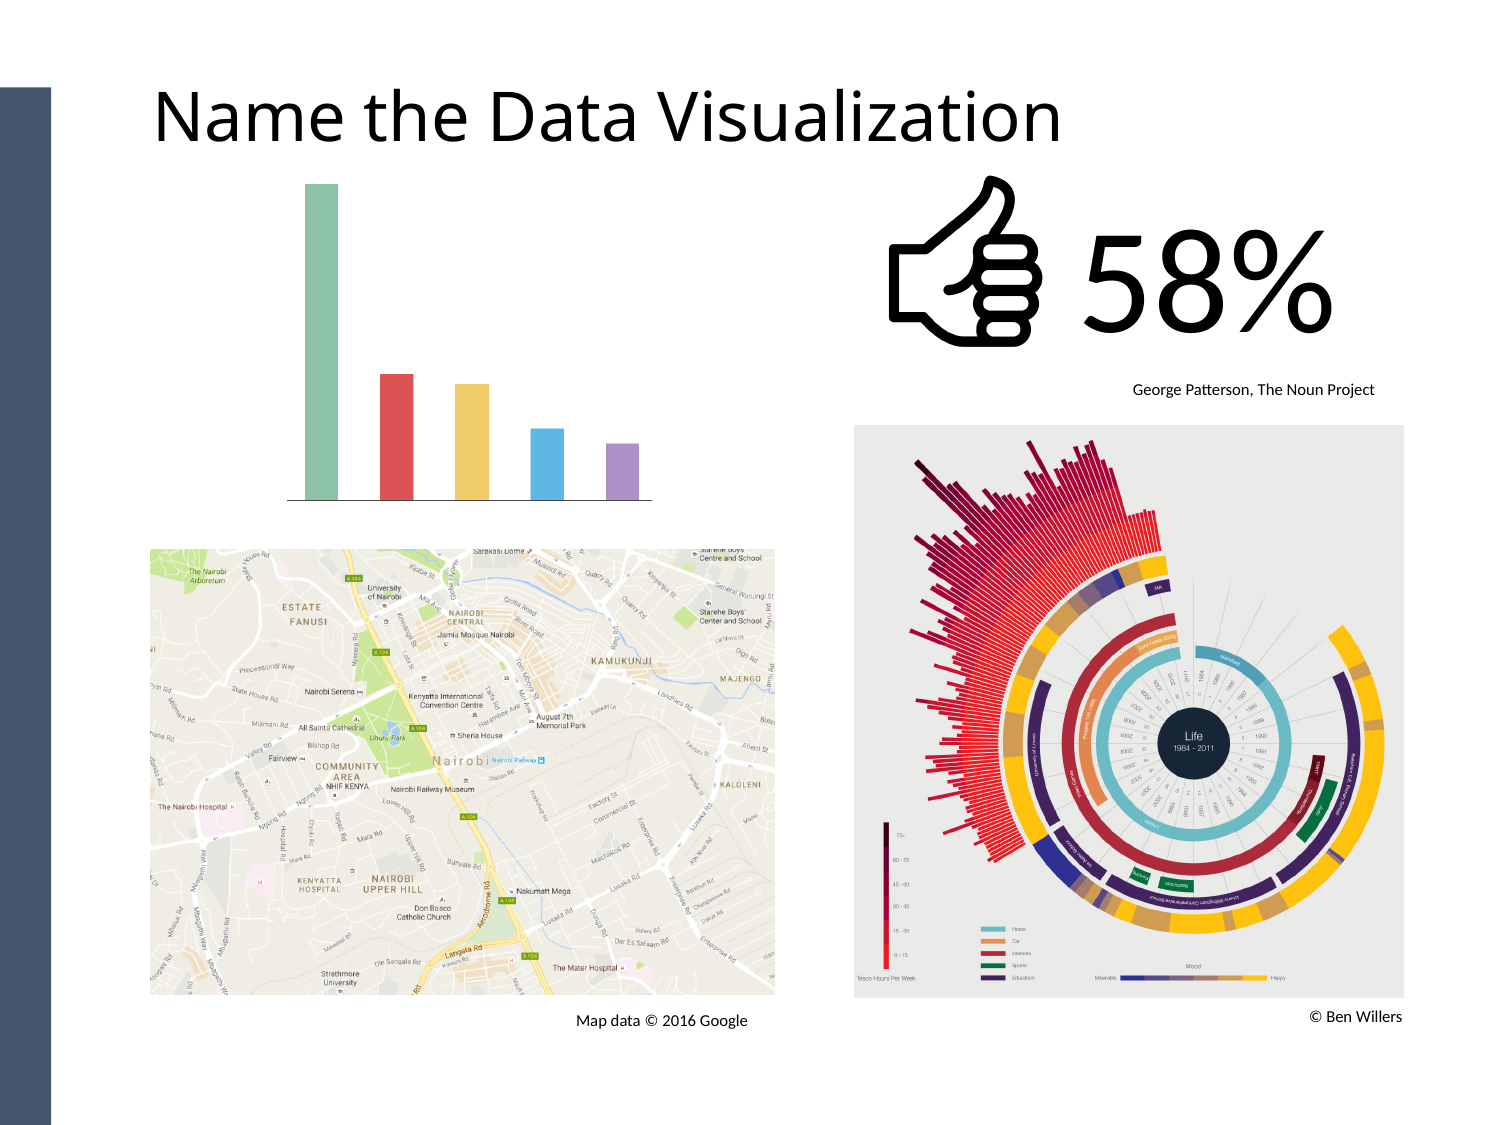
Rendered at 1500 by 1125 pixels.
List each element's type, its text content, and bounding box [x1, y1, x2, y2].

picture [149, 549, 775, 995]
text_box 58% [1062, 174, 1438, 370]
text_box © Ben Willers [1293, 998, 1418, 1033]
text_box Map data © 2016 Google [561, 1002, 763, 1038]
title Name the Data Visualization [137, 37, 1407, 200]
picture [854, 424, 1405, 998]
text_box George Patterson, The Noun Project [1118, 371, 1391, 407]
picture [854, 165, 1077, 354]
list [287, 174, 652, 511]
